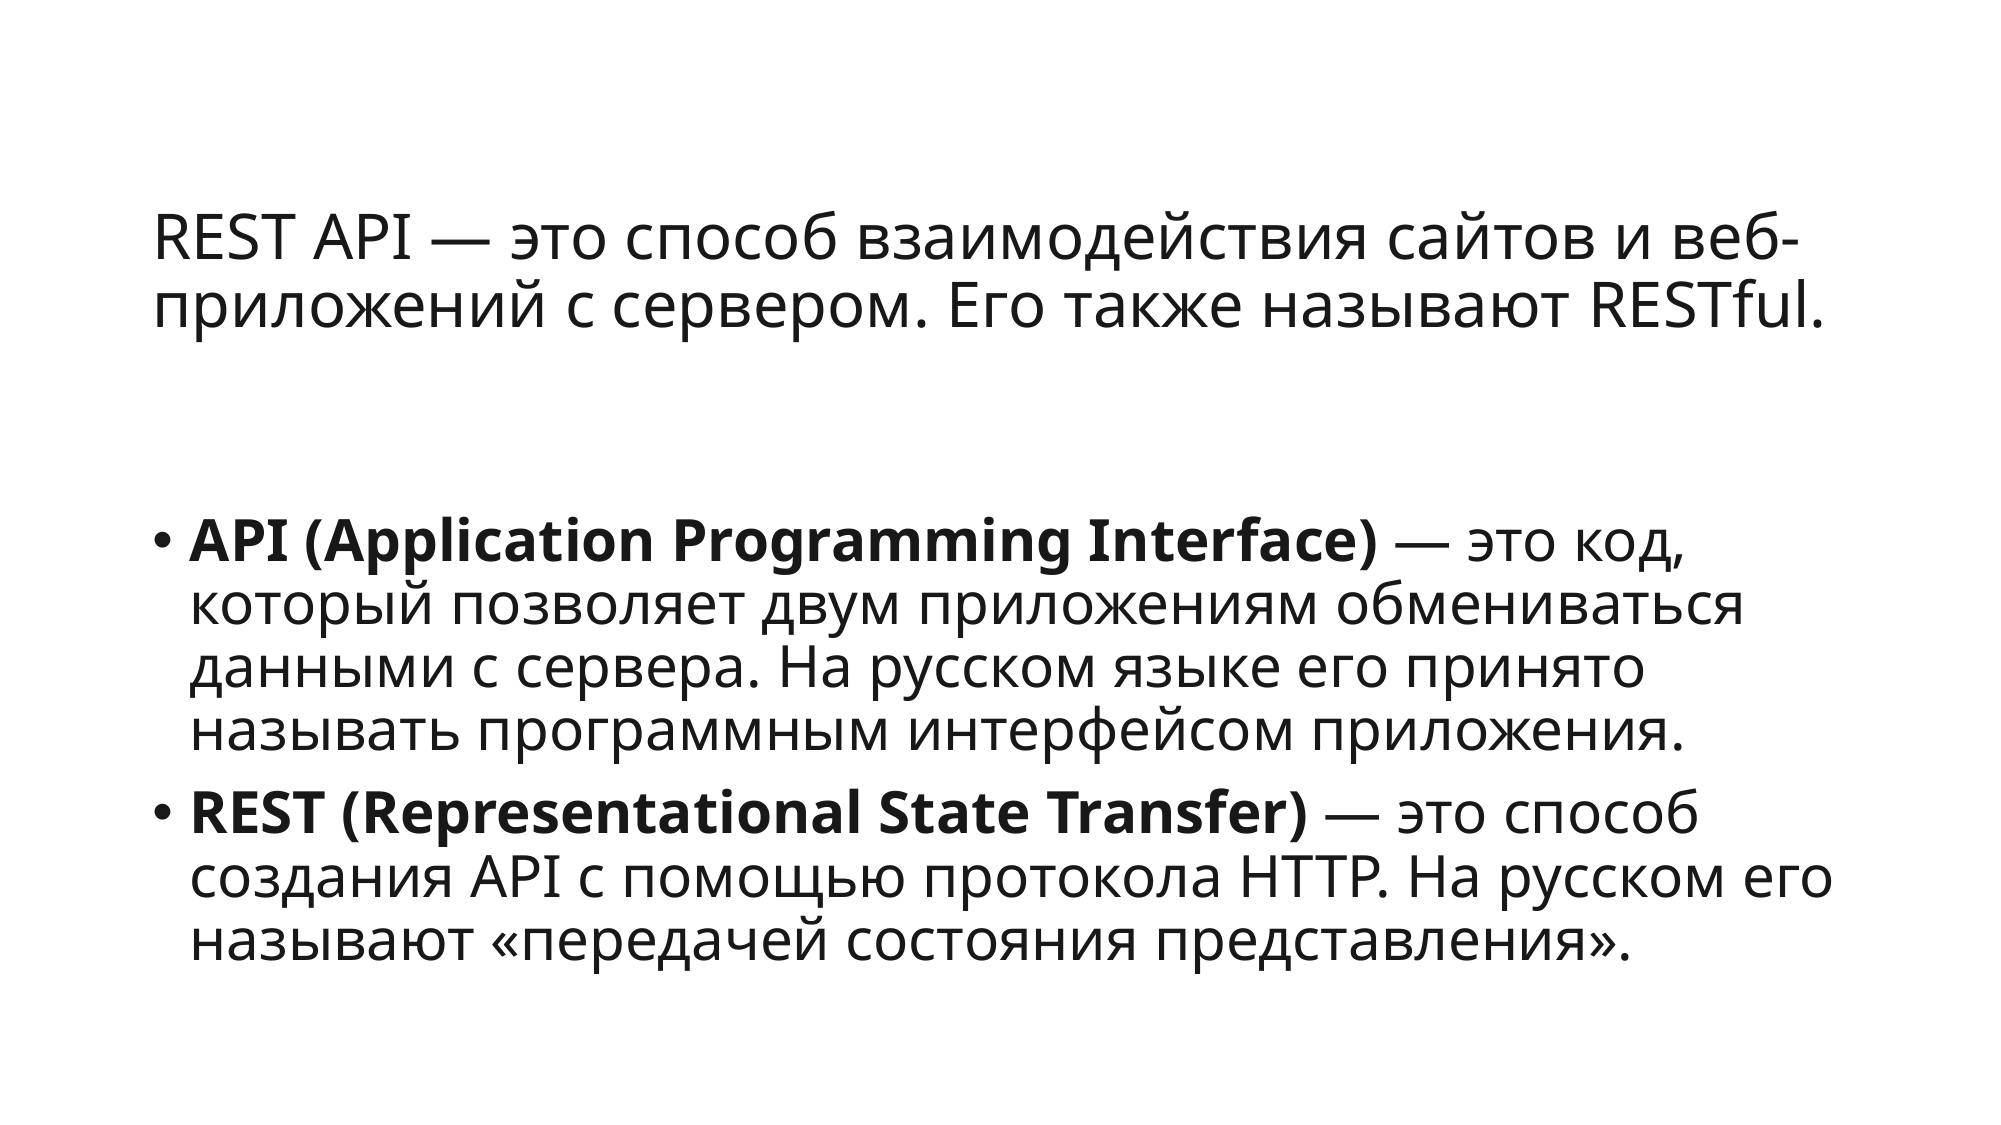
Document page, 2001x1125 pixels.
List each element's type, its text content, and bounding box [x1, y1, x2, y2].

title REST API — это способ взаимодействия сайтов и веб-приложений с сервером. Его также называют RESTful. [137, 164, 1863, 382]
list API (Application Programming Interface) — это код, который позволяет двум приложениям обмениваться данными с сервера. На русском языке его принято называть программным интерфейсом приложения. REST (Representational State Transfer) — это способ создания API с помощью протокола HTTP. На русском его называют «передачей состояния представления». [137, 503, 1863, 1014]
